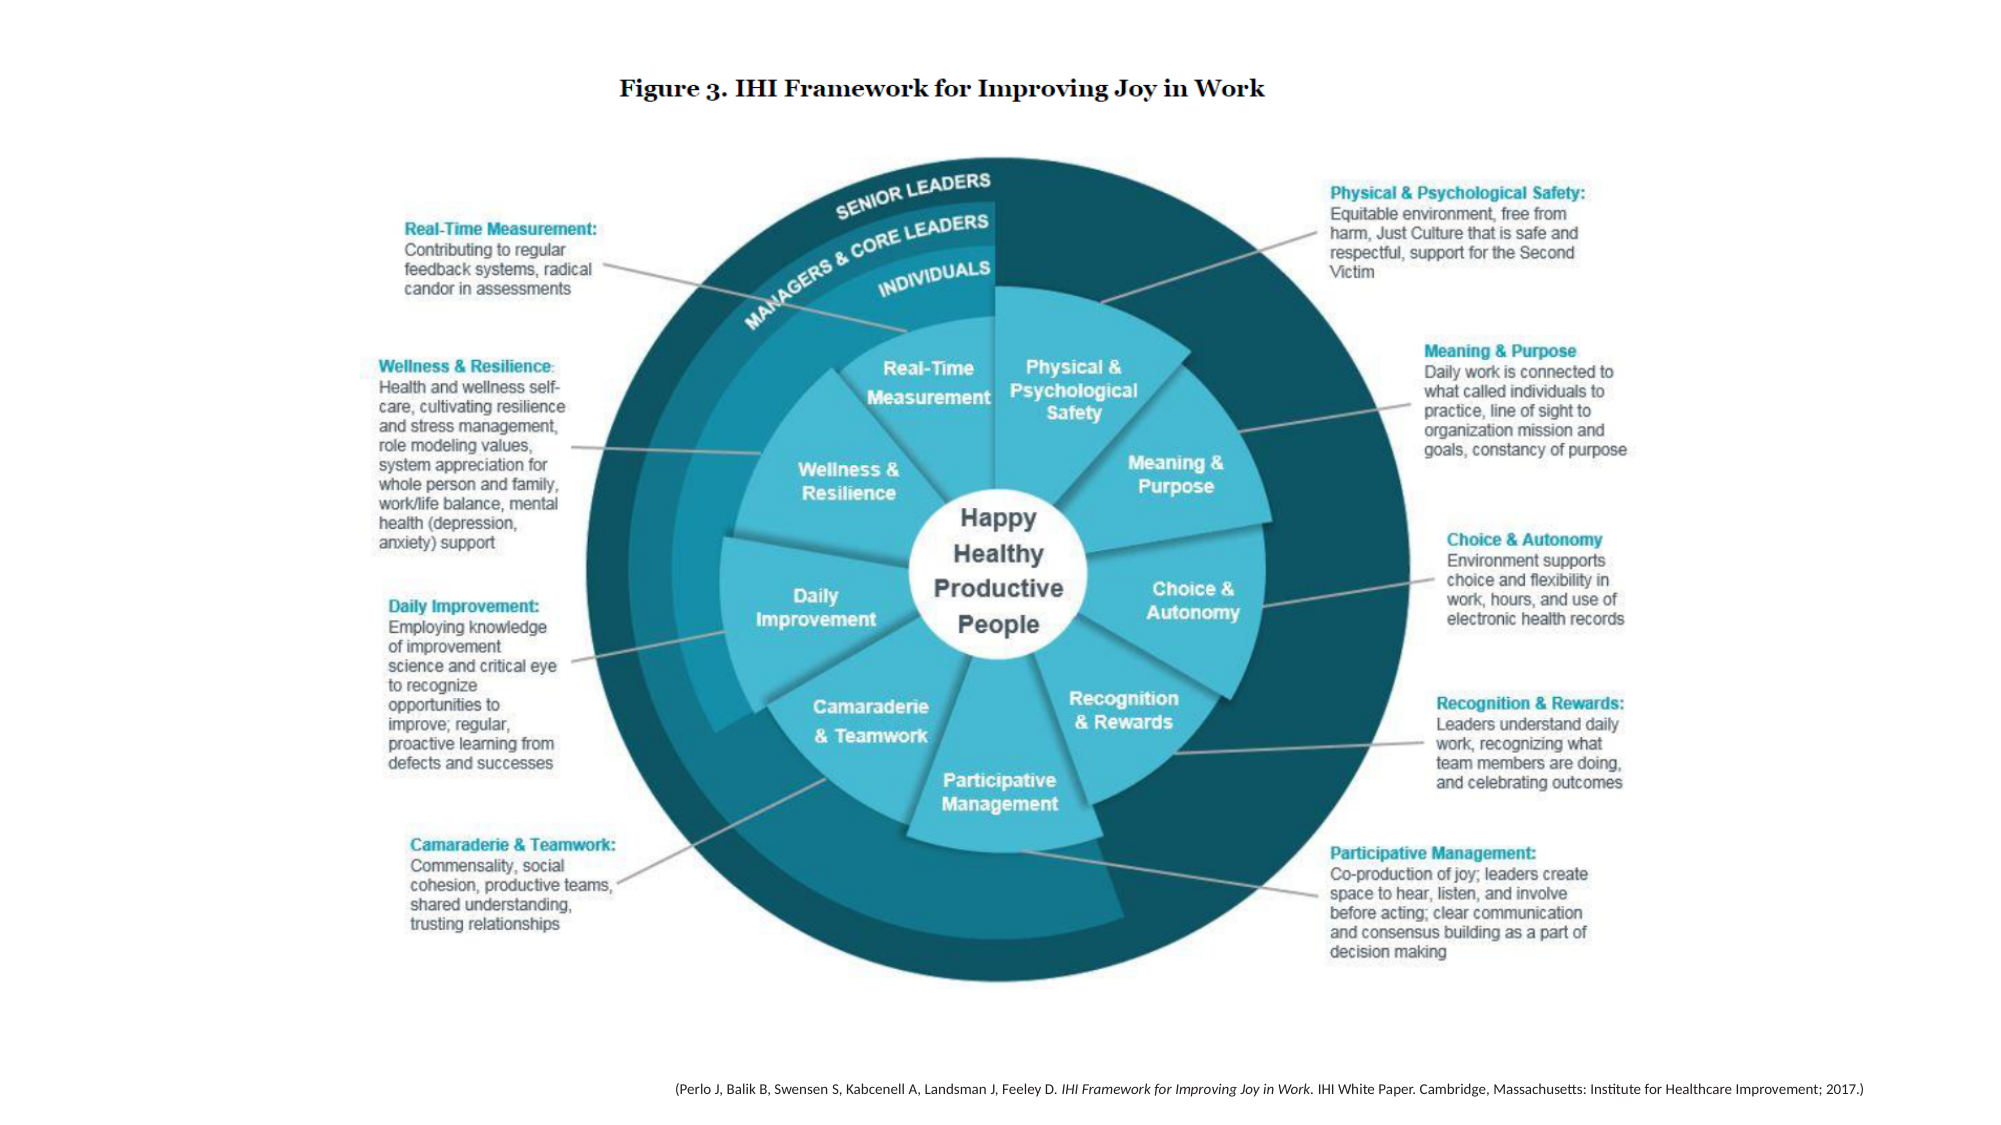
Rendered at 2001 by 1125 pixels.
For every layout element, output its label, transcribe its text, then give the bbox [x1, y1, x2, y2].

text_box (Perlo J, Balik B, Swensen S, Kabcenell A, Landsman J, Feeley D. IHI Framework for Improving Joy in Work. IHI White Paper. Cambridge, Massachusetts: Institute for Healthcare Improvement; 2017.) [660, 1072, 1922, 1106]
picture [292, 65, 1715, 991]
